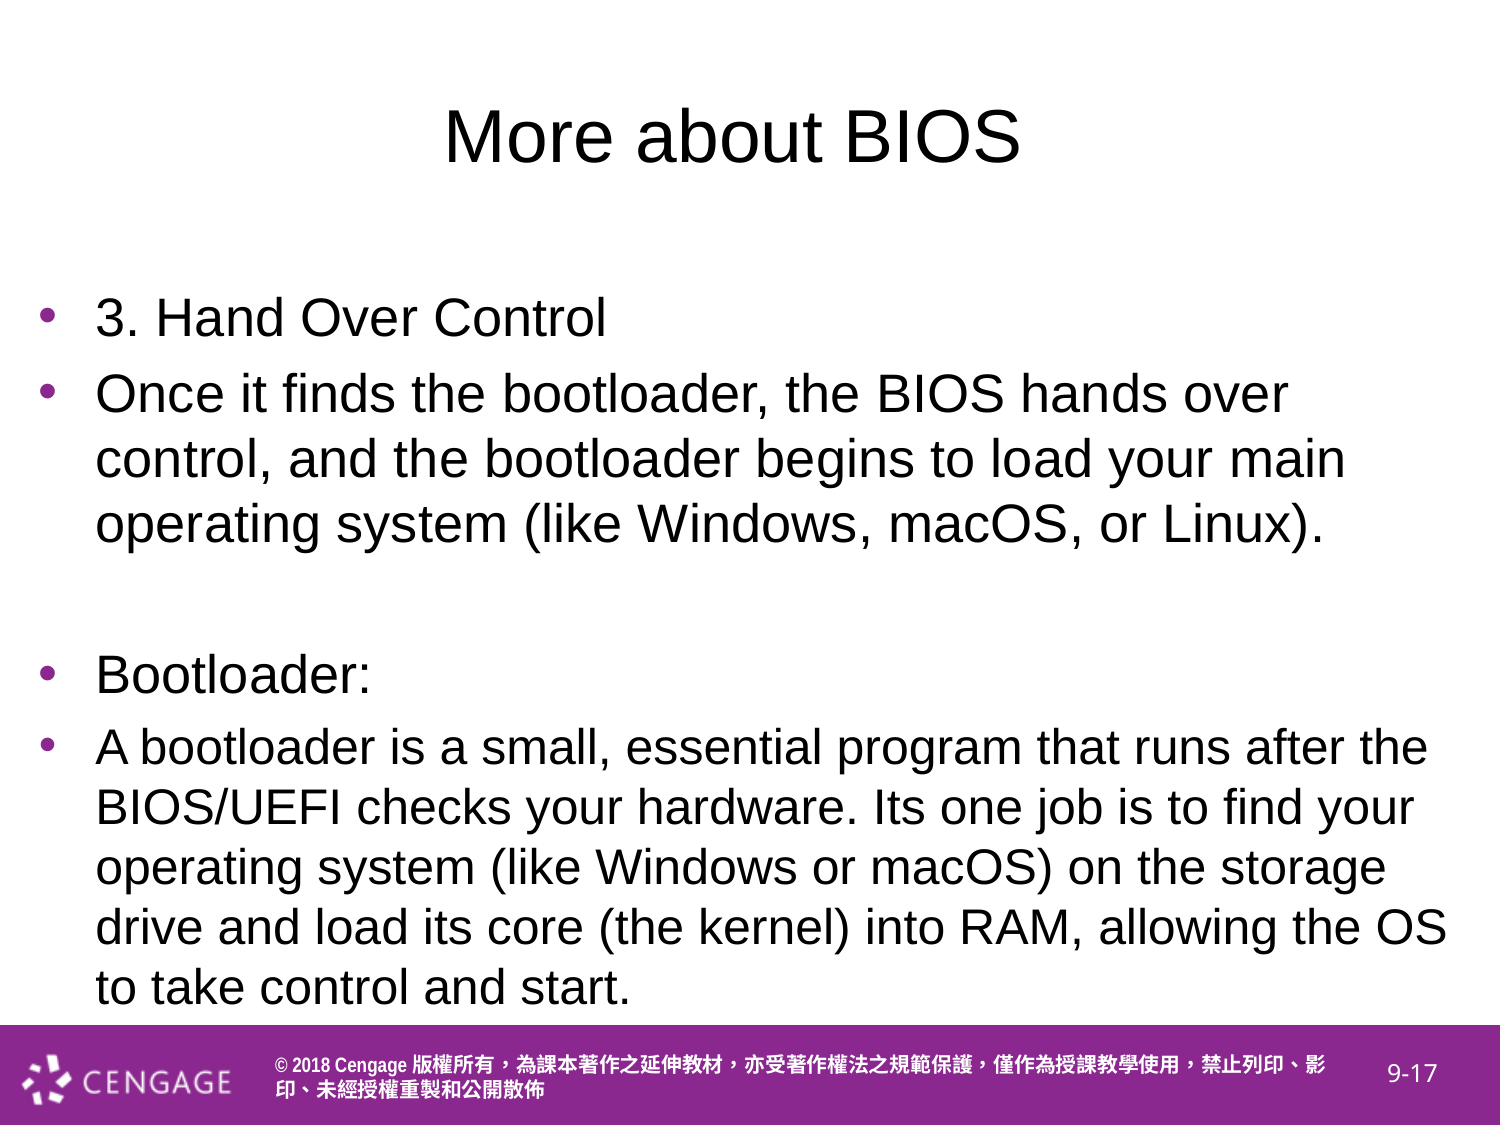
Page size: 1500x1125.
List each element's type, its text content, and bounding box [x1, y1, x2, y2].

list 3. Hand Over Control Once it finds the bootloader, the BIOS hands over control, and the bootloader begins to load your main operating system (like Windows, macOS, or Linux). Bootloader: A bootloader is a small, essential program that runs after the BIOS/UEFI checks your hardware. Its one job is to find your operating system (like Windows or macOS) on the storage drive and load its core (the kernel) into RAM, allowing the OS to take control and start. [24, 275, 1476, 763]
picture [12, 1045, 236, 1113]
title More about BIOS [85, 50, 1403, 215]
